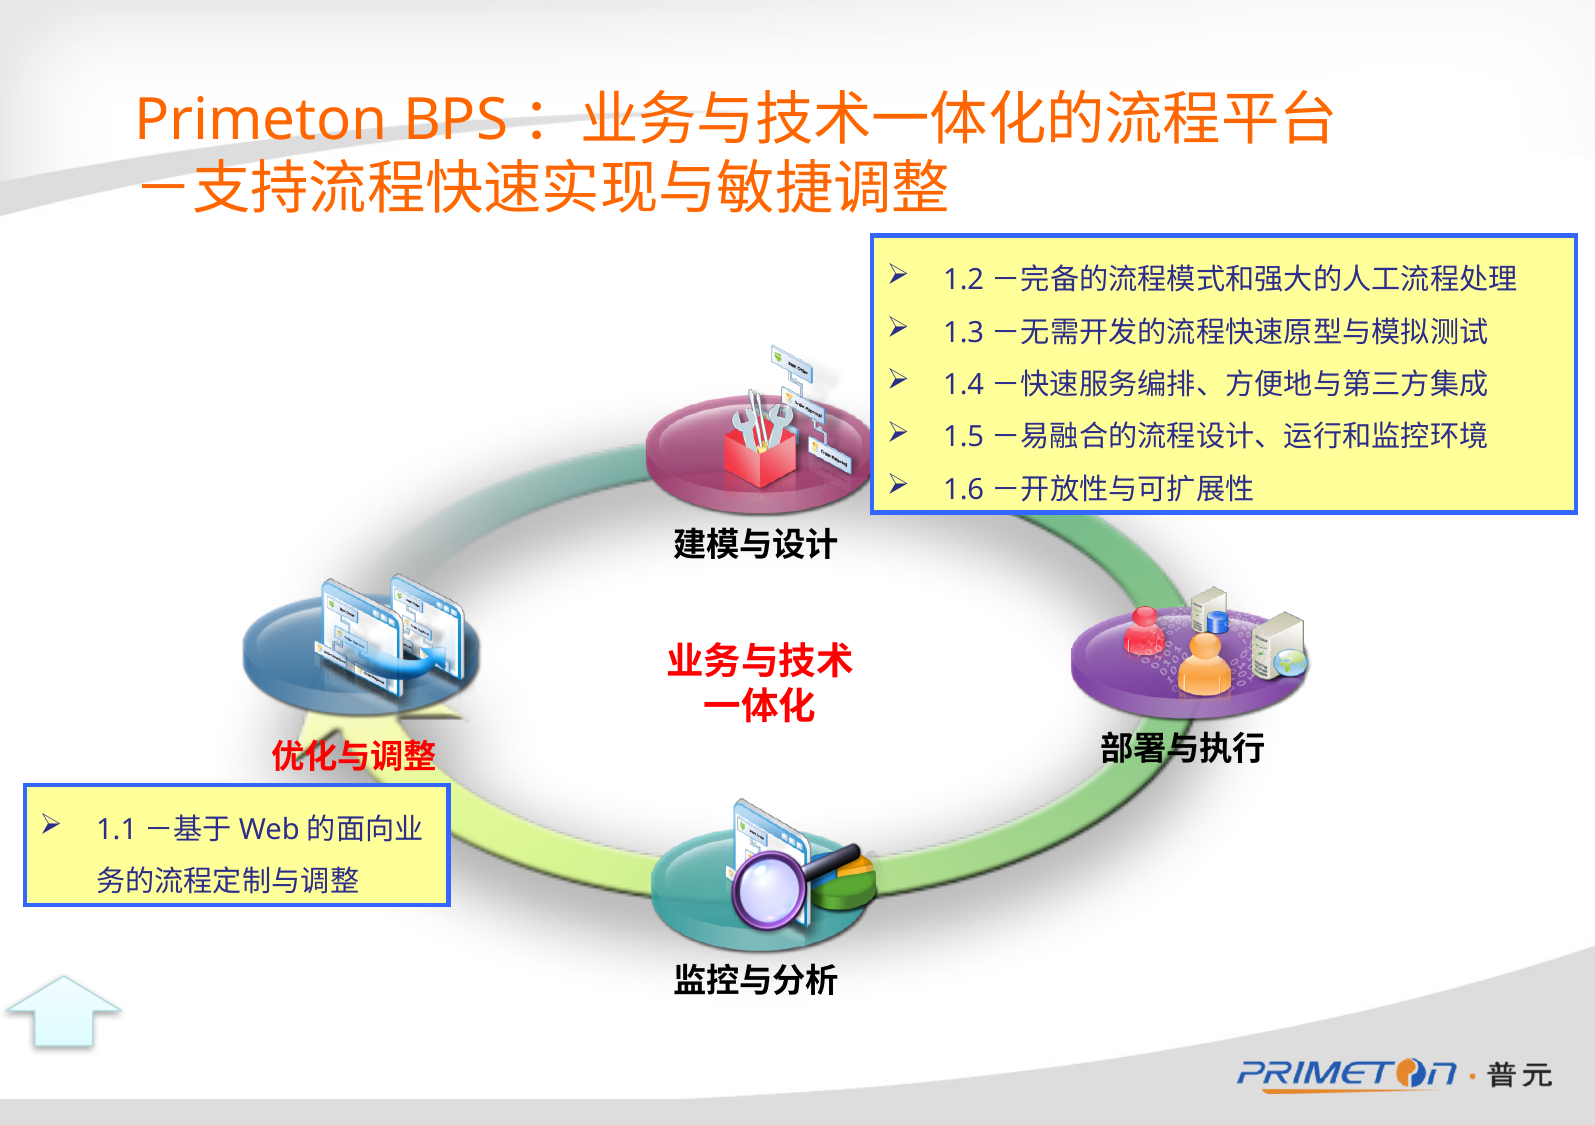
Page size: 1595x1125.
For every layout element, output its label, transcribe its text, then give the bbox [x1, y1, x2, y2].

picture [0, 0, 1595, 1125]
text_box Primeton BPS：业务与技术一体化的流程平台 －支持流程快速实现与敏捷调整 [119, 58, 1489, 243]
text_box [1050, 586, 1321, 776]
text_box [218, 572, 491, 784]
text_box [5, 975, 123, 1047]
text_box 1.2－完备的流程模式和强大的人工流程处理 1.3－无需开发的流程快速原型与模拟测试 1.4－快速服务编排、方便地与第三方集成 1.5－易融合的流程设计、运行和监控环境 1.6－开放性与可扩展性 [872, 235, 1576, 513]
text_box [627, 798, 957, 1009]
text_box 1.1－基于Web的面向业务的流程定制与调整 [24, 785, 208, 905]
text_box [626, 339, 891, 571]
